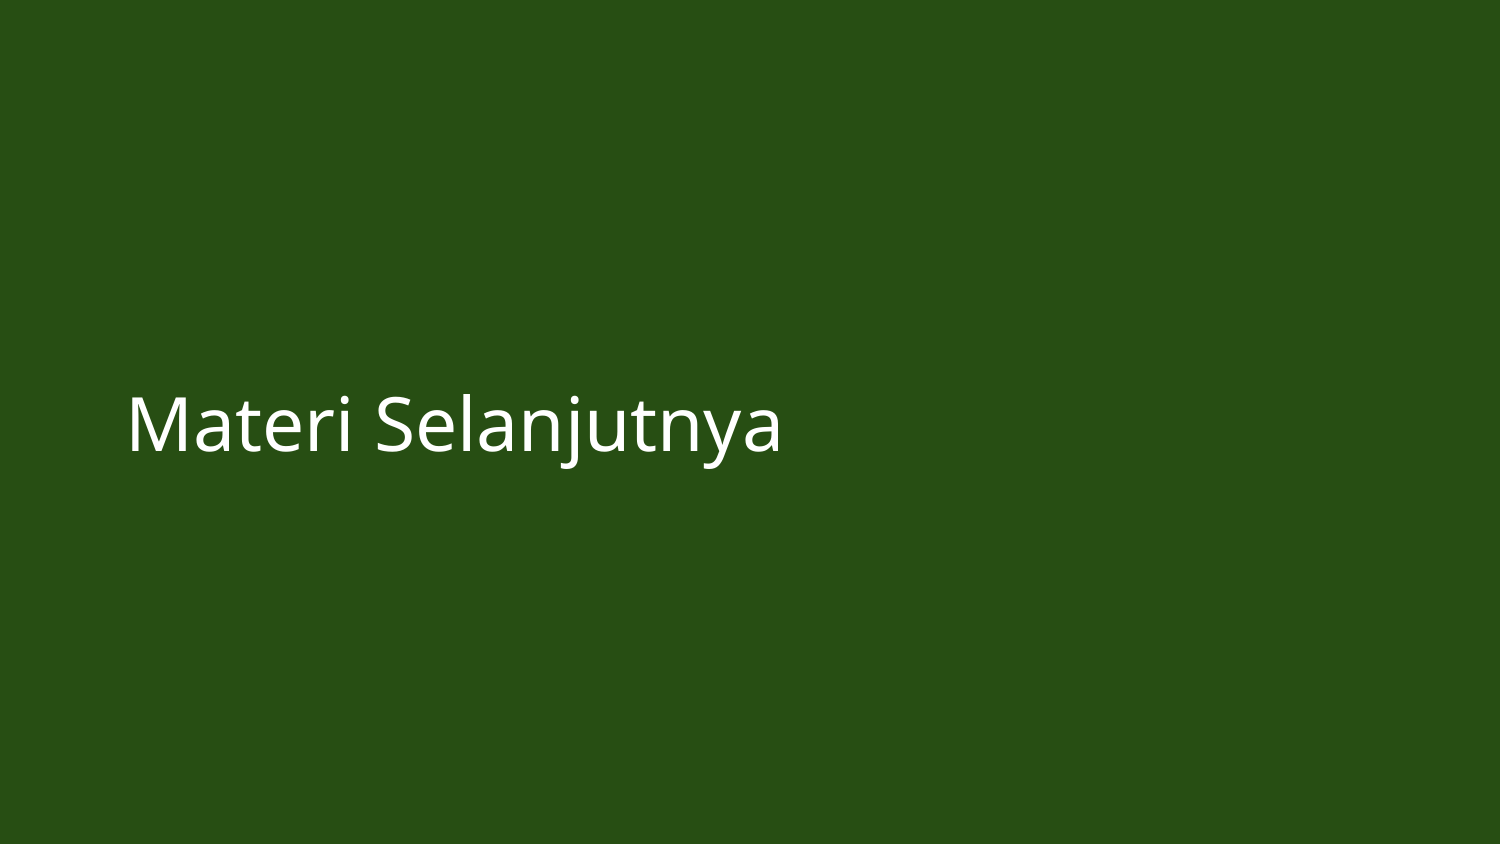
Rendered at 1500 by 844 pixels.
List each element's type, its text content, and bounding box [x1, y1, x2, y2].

title Materi Selanjutnya [110, 351, 1399, 493]
